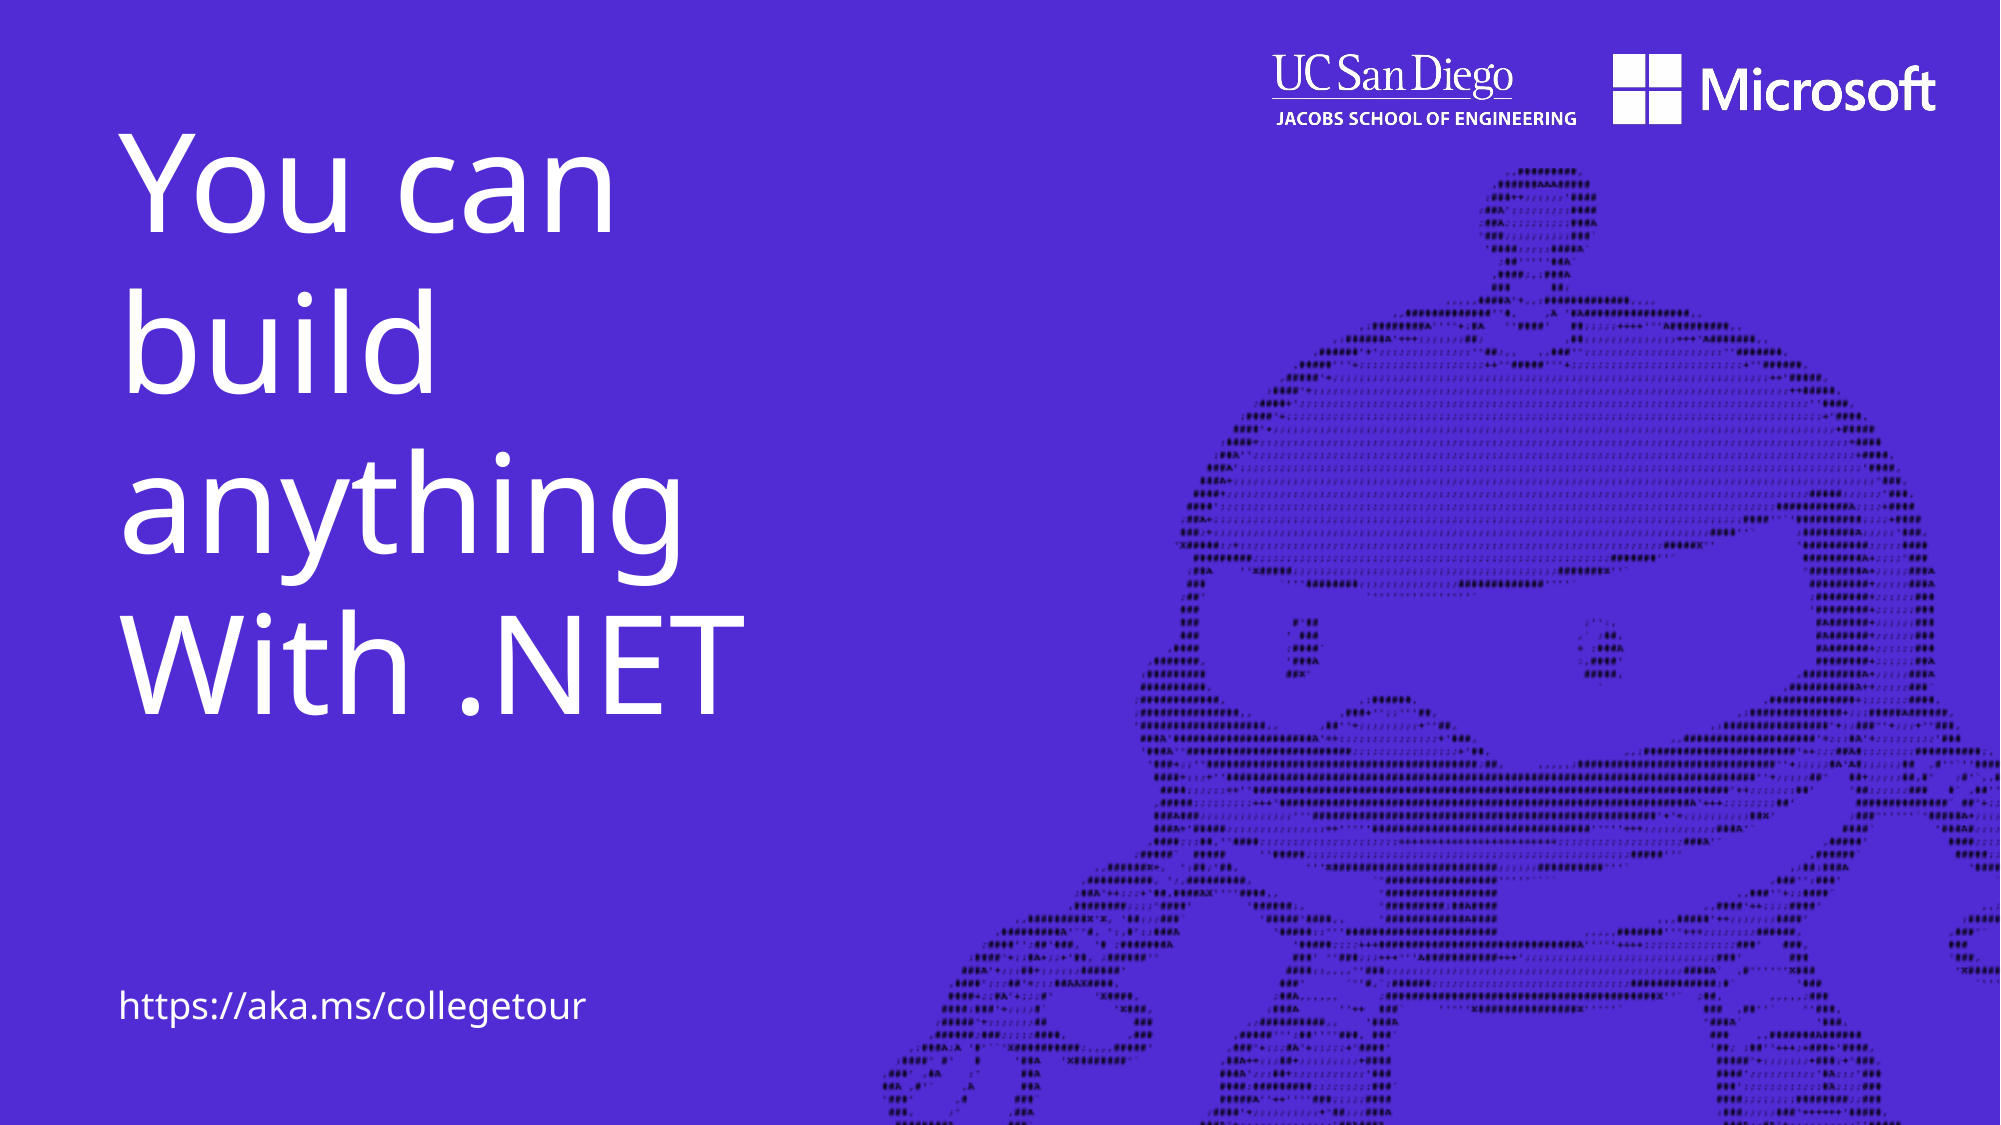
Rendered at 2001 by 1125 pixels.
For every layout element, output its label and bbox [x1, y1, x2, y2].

picture [1272, 54, 1936, 125]
picture [882, 168, 2001, 1125]
